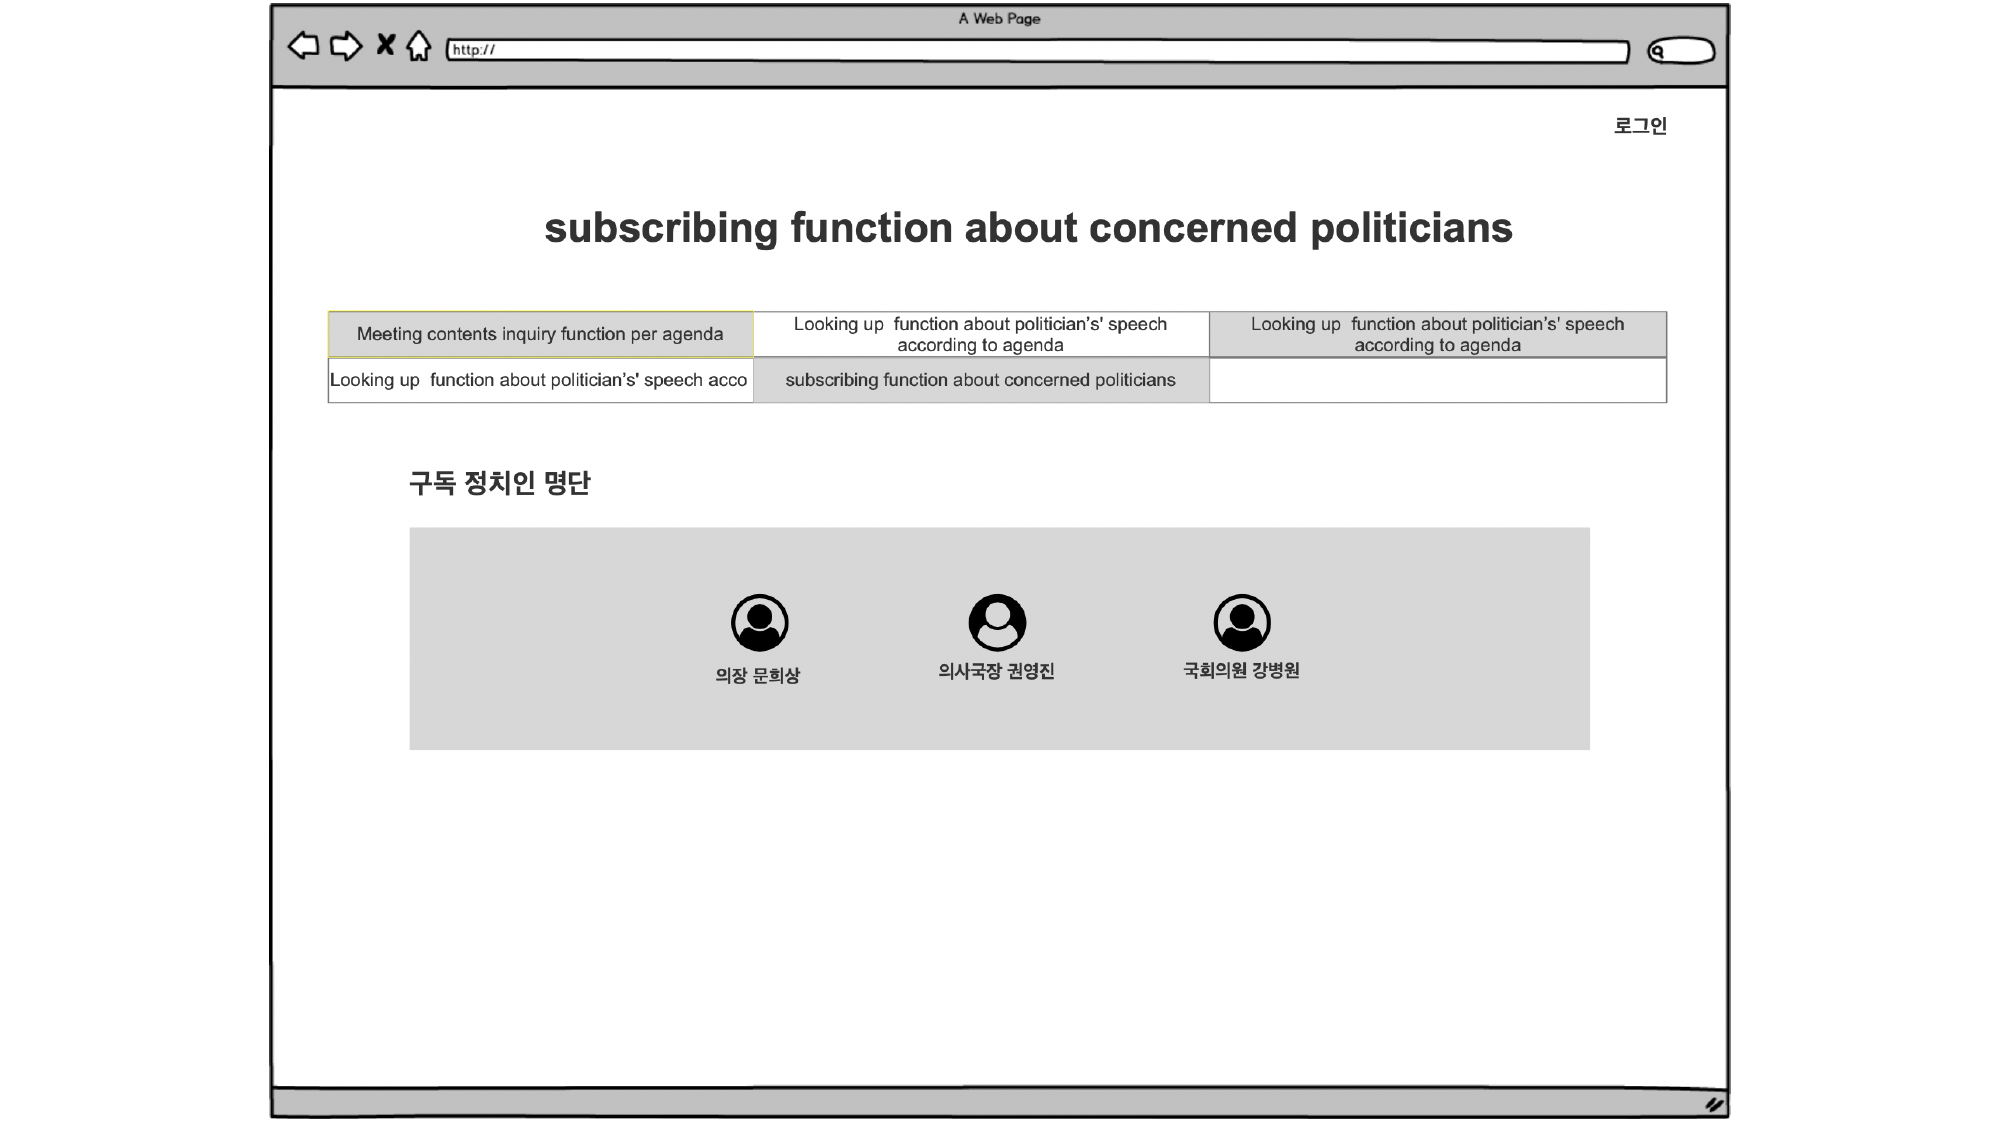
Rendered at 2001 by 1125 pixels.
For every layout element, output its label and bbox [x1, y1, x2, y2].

picture [265, 0, 1735, 1125]
